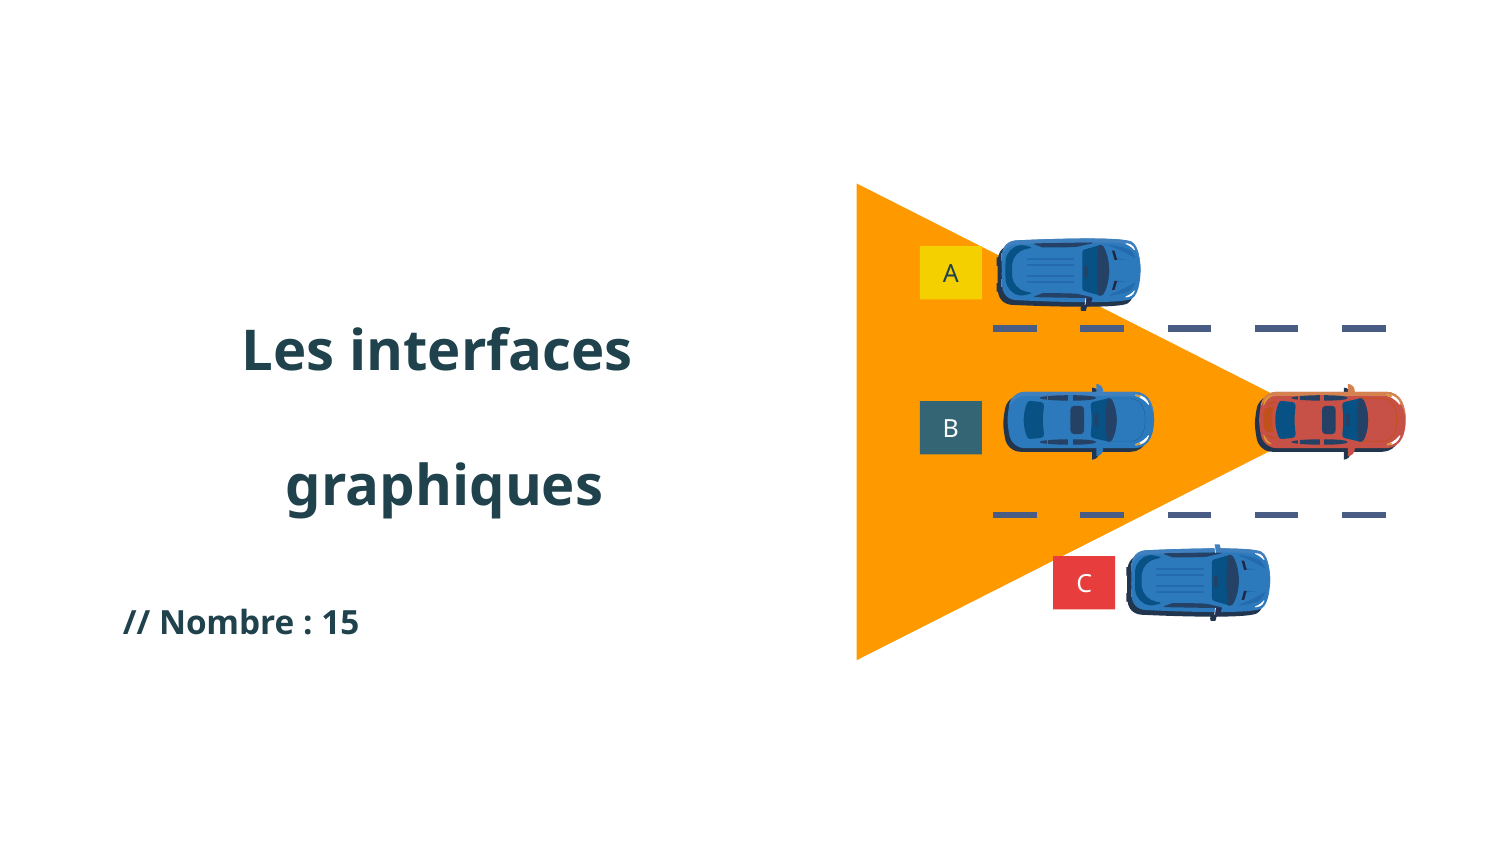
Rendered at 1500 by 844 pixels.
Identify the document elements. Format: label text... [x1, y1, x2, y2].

title Les interfaces graphiques [94, 299, 796, 394]
text_box // Nombre : 15 [107, 586, 666, 657]
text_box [856, 183, 1406, 661]
